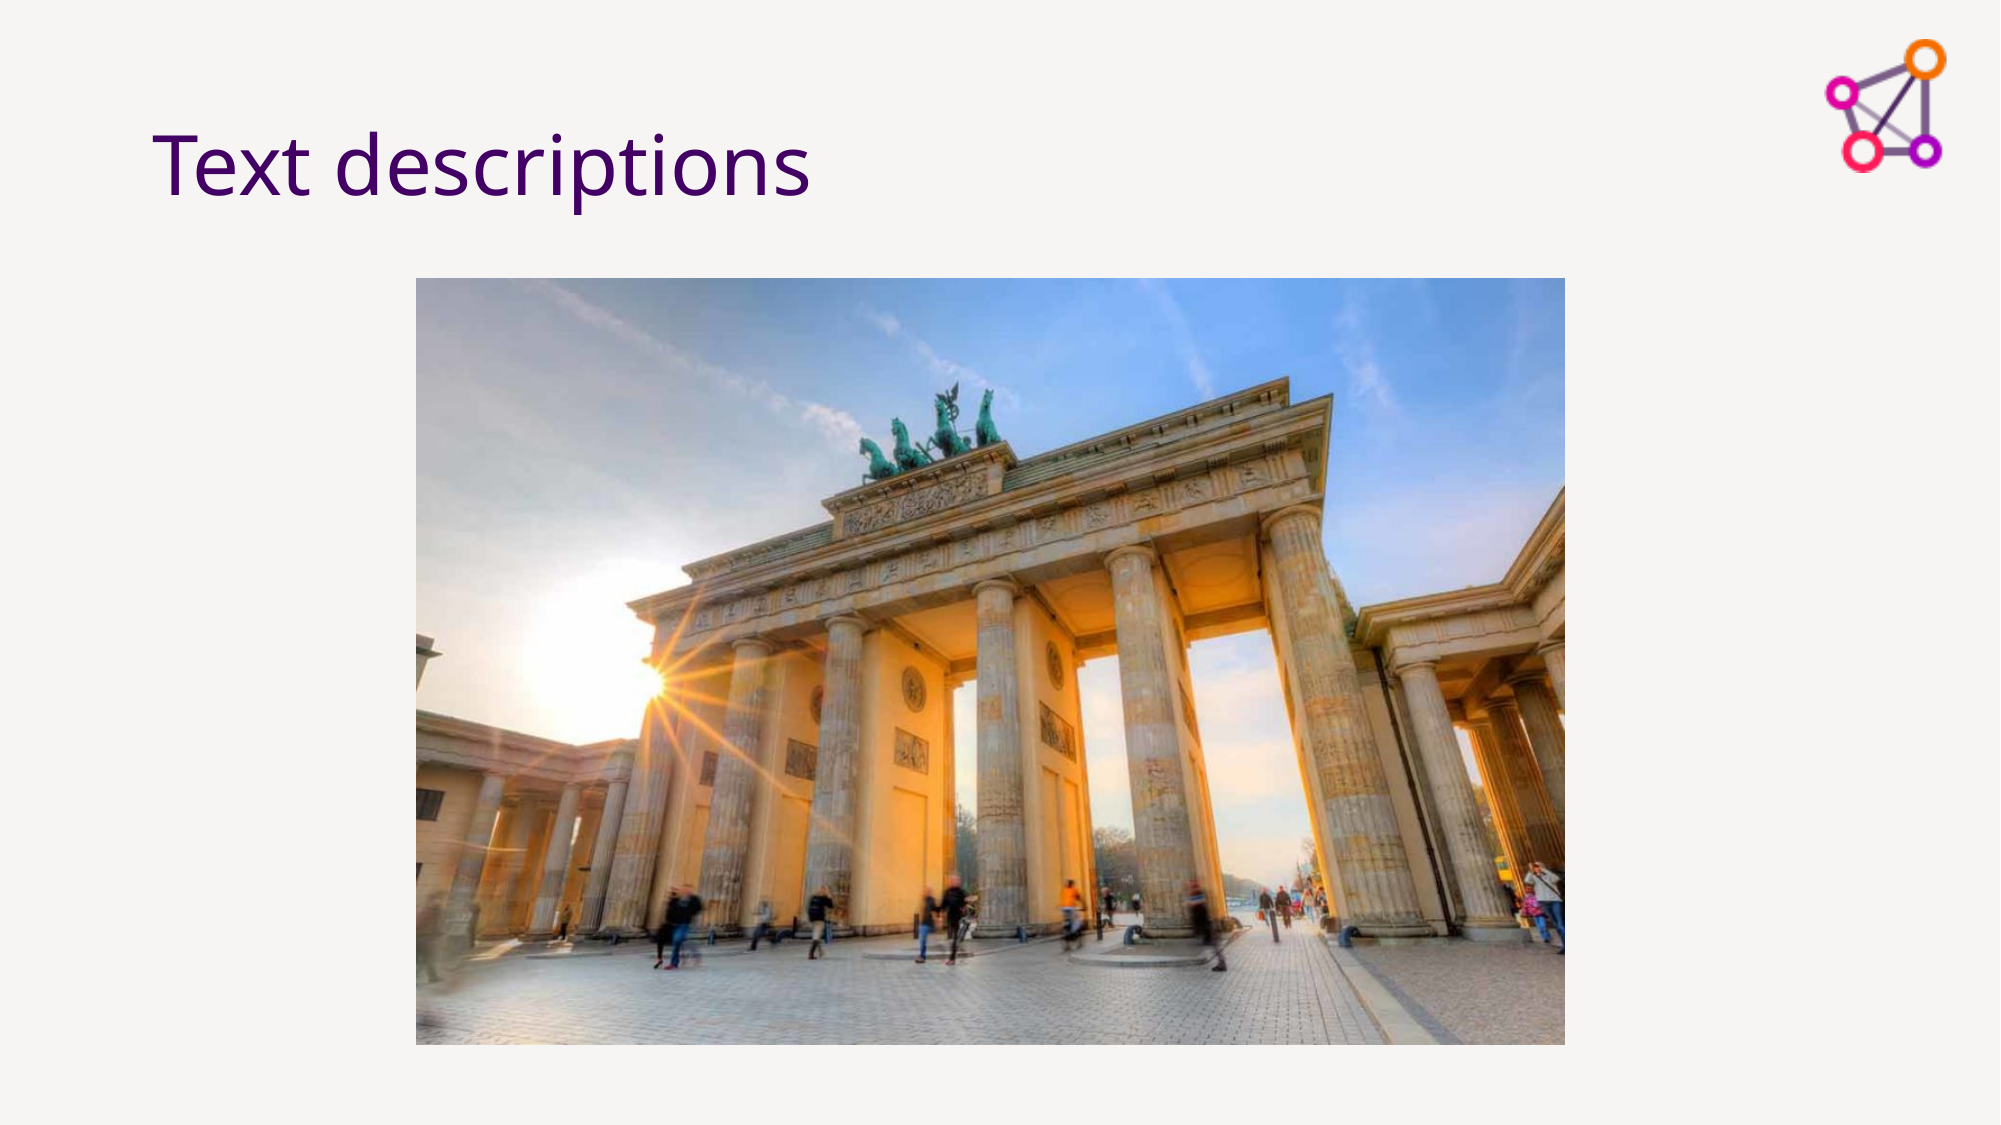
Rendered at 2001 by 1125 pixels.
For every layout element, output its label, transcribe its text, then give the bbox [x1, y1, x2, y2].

picture [1821, 39, 1955, 173]
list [416, 278, 1565, 1045]
title Text descriptions [137, 59, 1863, 278]
